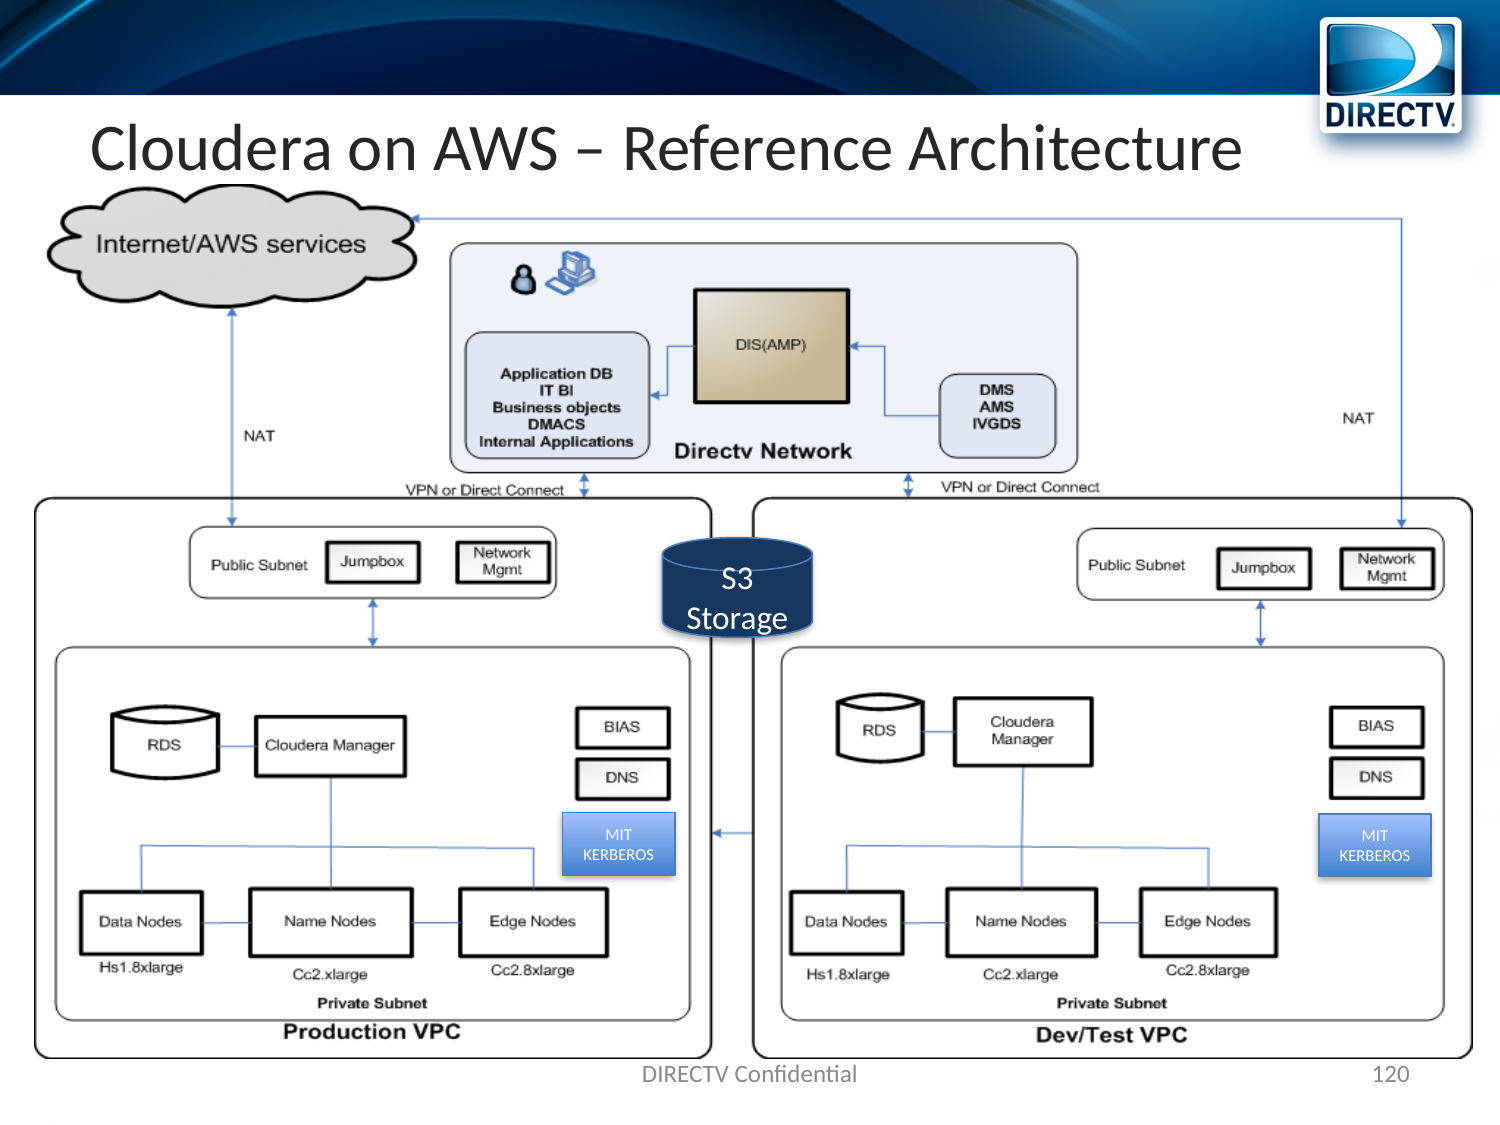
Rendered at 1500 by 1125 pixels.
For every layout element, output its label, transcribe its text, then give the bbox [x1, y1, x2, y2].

picture [0, 0, 1500, 1125]
title Cloudera on AWS – Reference Architecture [75, 50, 1425, 182]
footer DIRECTV Confidential [512, 1069, 988, 1103]
slide_number 120 [1074, 1069, 1425, 1103]
